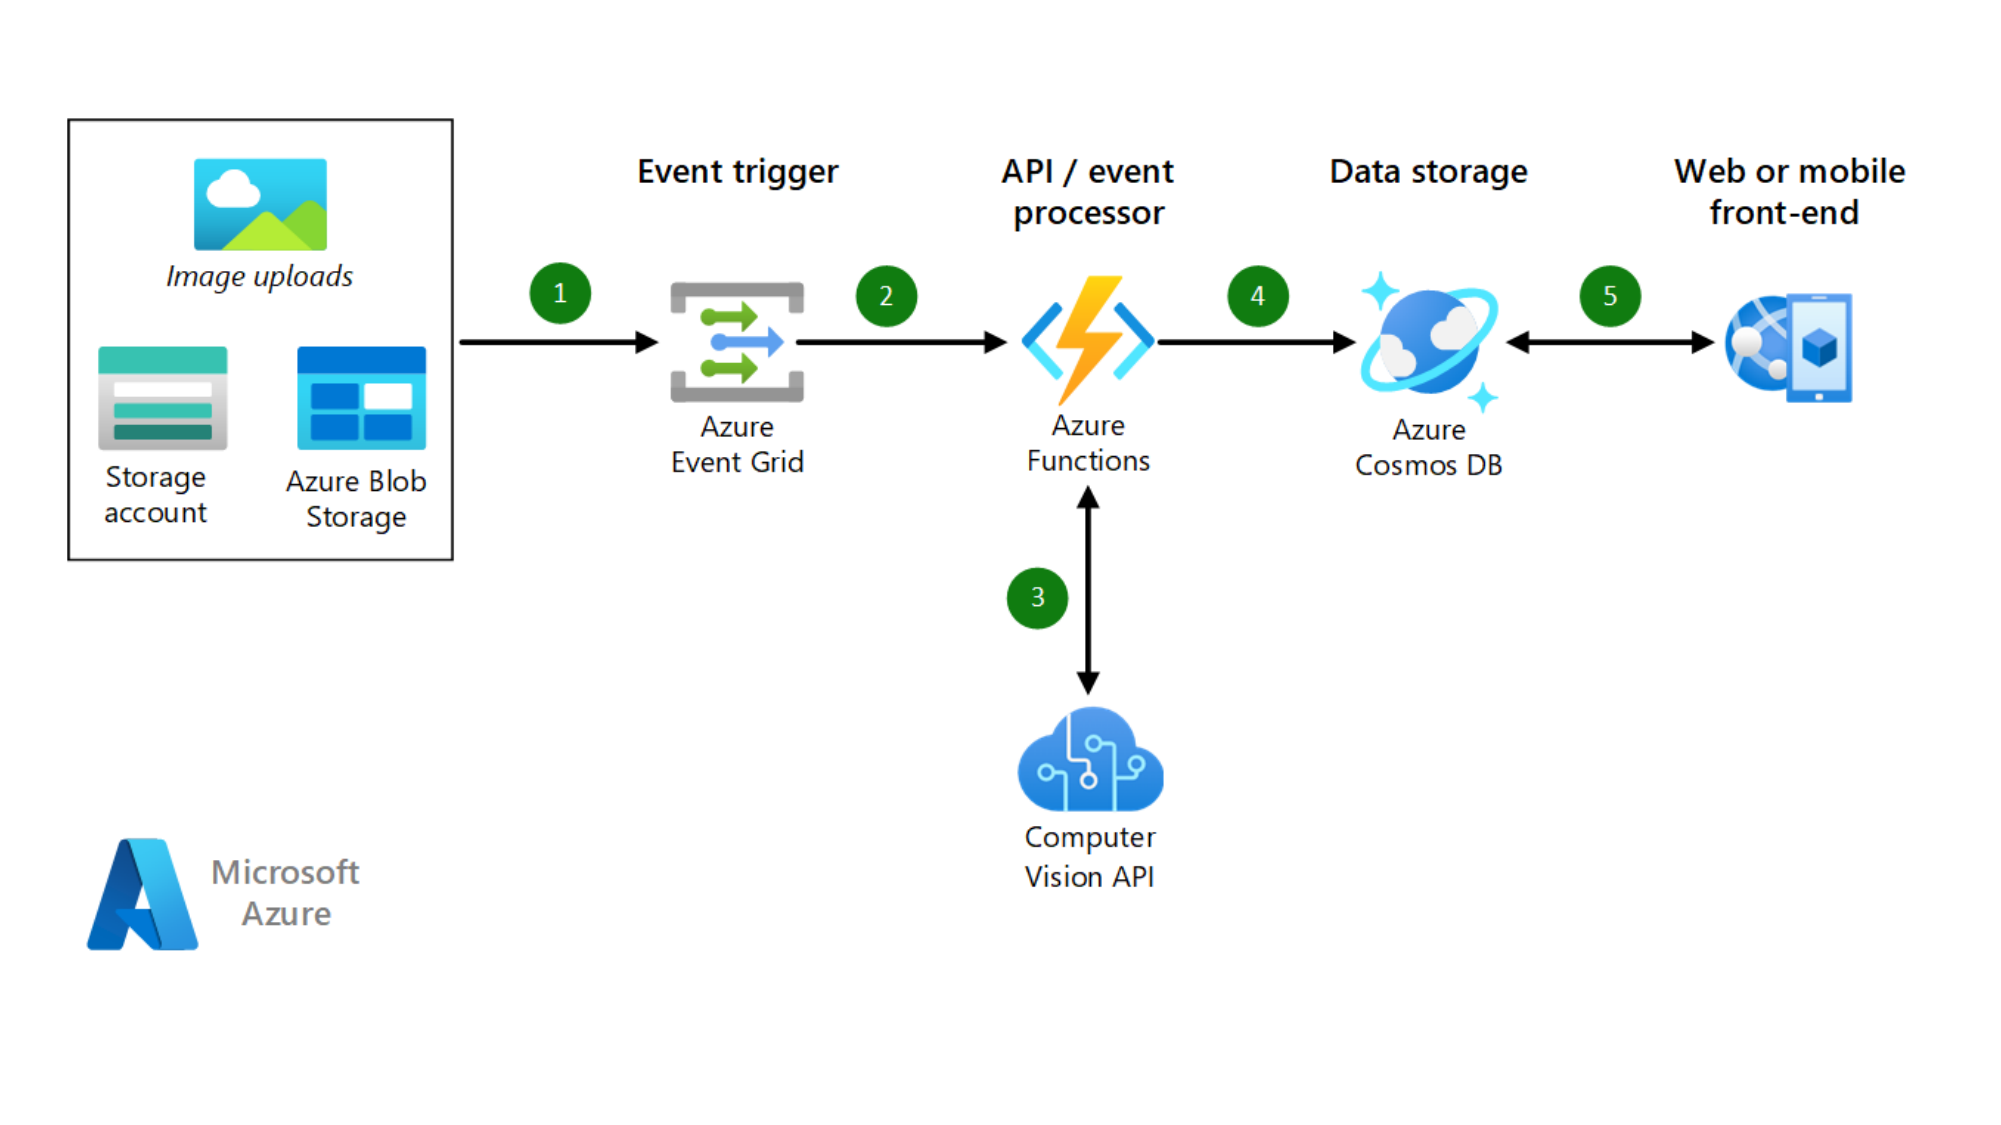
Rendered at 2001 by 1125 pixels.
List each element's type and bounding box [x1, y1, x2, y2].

picture [66, 118, 1934, 952]
